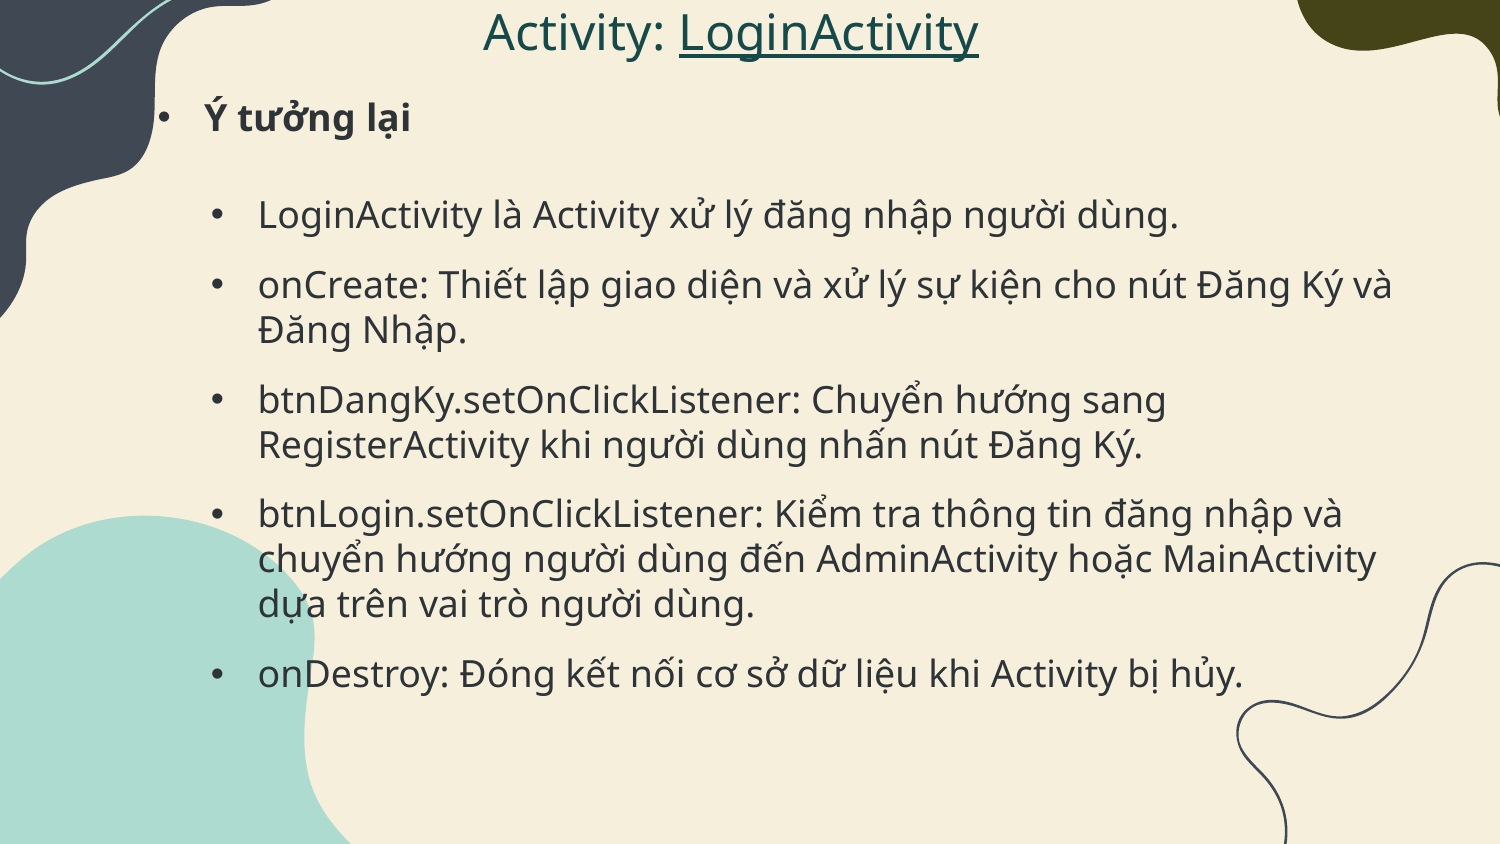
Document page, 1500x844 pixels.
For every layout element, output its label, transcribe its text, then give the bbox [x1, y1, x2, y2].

text_box Activity: LoginActivity [483, 6, 1282, 113]
text_box [1297, 0, 1500, 117]
text_box LoginActivity là Activity xử lý đăng nhập người dùng. onCreate: Thiết lập giao diện và xử lý sự kiện cho nút Đăng Ký và Đăng Nhập. btnDangKy.setOnClickListener: Chuyển hướng sang RegisterActivity khi người dùng nhấn nút Đăng Ký. btnLogin.setOnClickListener: Kiểm tra thông tin đăng nhập và chuyển hướng người dùng đến AdminActivity hoặc MainActivity dựa trên vai trò người dùng. onDestroy: Đóng kết nối cơ sở dữ liệu khi Activity bị hủy. [210, 190, 1408, 340]
text_box Ý tưởng lại [157, 93, 810, 179]
